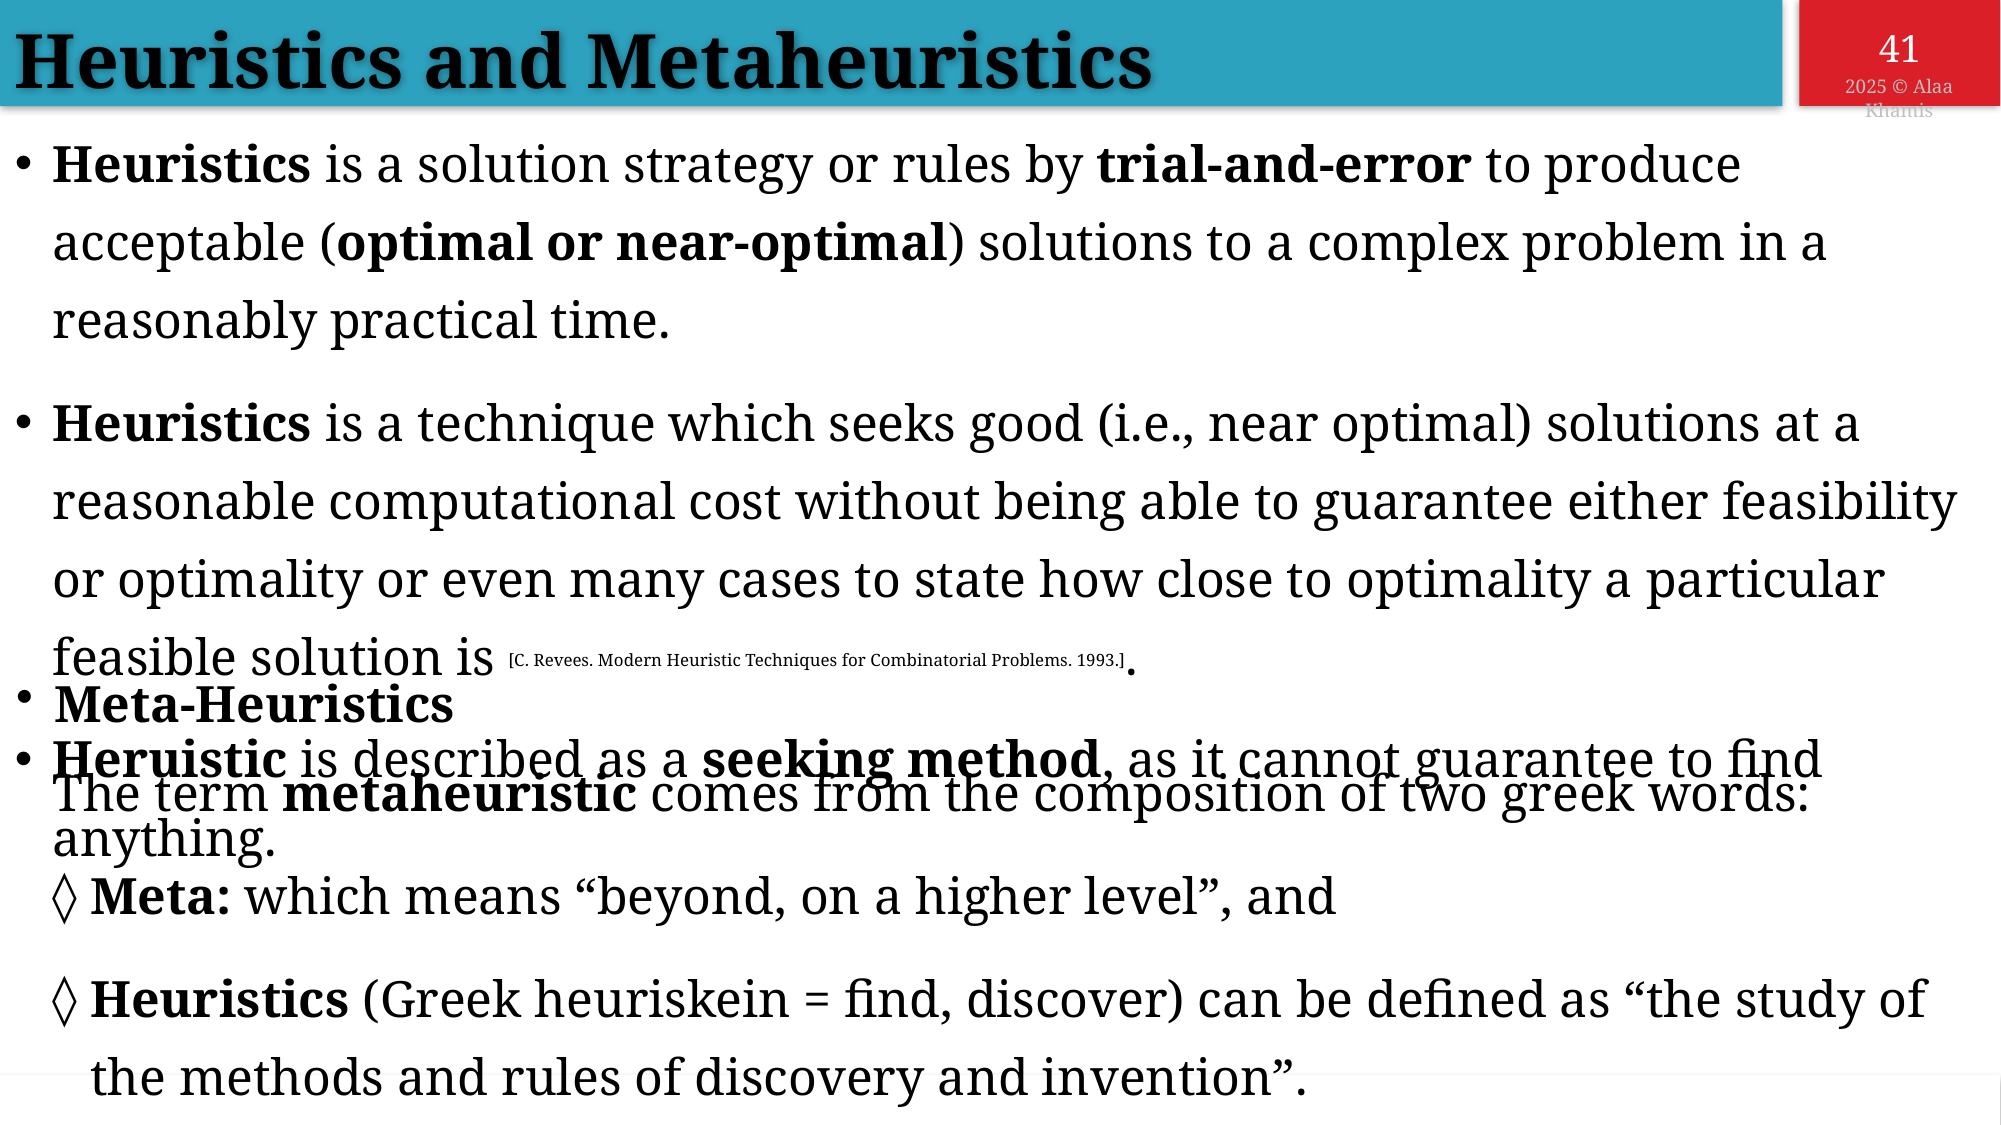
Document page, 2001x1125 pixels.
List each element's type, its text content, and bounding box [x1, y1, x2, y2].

text_box Meta-Heuristics [1, 649, 2000, 740]
text_box Heuristics is a solution strategy or rules by trial-and-error to produce acceptable (optimal or near-optimal) solutions to a complex problem in a reasonably practical time. Heuristics is a technique which seeks good (i.e., near optimal) solutions at a reasonable computational cost without being able to guarantee either feasibility or optimality or even many cases to state how close to optimality a particular feasible solution is [C. Revees. Modern Heuristic Techniques for Combinatorial Problems. 1993.]. Heruistic is described as a seeking method, as it cannot guarantee to find anything. [0, 106, 2000, 874]
text_box The term metaheuristic comes from the composition of two greek words: Meta: which means “beyond, on a higher level”, and Heuristics (Greek heuriskein = find, discover) can be defined as “the study of the methods and rules of discovery and invention”. [37, 740, 1999, 1113]
text_box Heuristics and Metaheuristics [0, 0, 1753, 110]
